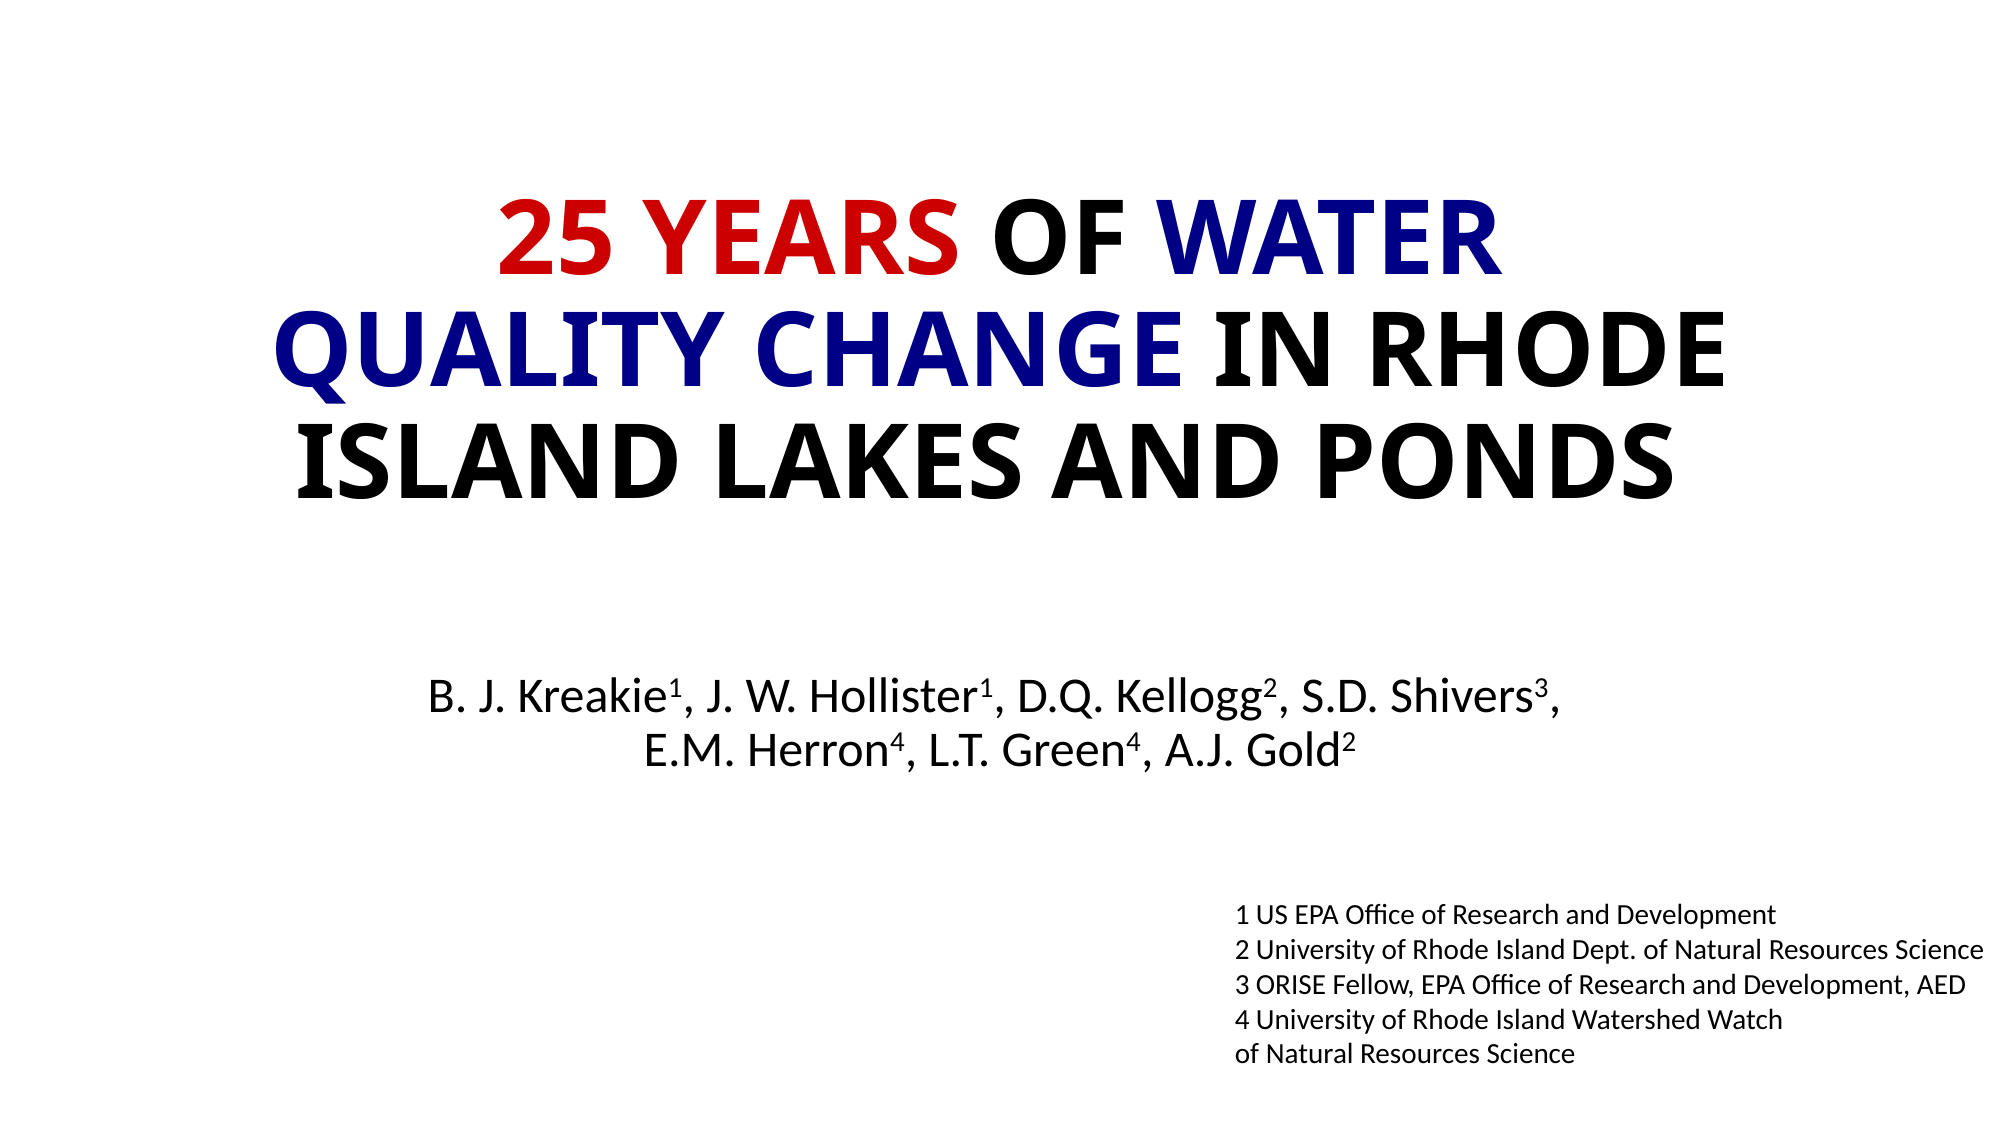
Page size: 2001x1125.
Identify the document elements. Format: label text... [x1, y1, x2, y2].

title 25 YEARS OF WATER QUALITY CHANGE IN RHODE ISLAND LAKES AND PONDS [249, 136, 1750, 529]
text_box 1 US EPA Office of Research and Development 2 University of Rhode Island Dept. of Natural Resources Science 3 ORISE Fellow, EPA Office of Research and Development, AED 4 University of Rhode Island Watershed Watch of Natural Resources Science Rhode Island Watershed Watch [1220, 887, 2000, 1123]
subtitle B. J. Kreakie1, J. W. Hollister1, D.Q. Kellogg2, S.D. Shivers3, E.M. Herron4, L.T. Green4, A.J. Gold2 [249, 661, 1750, 934]
